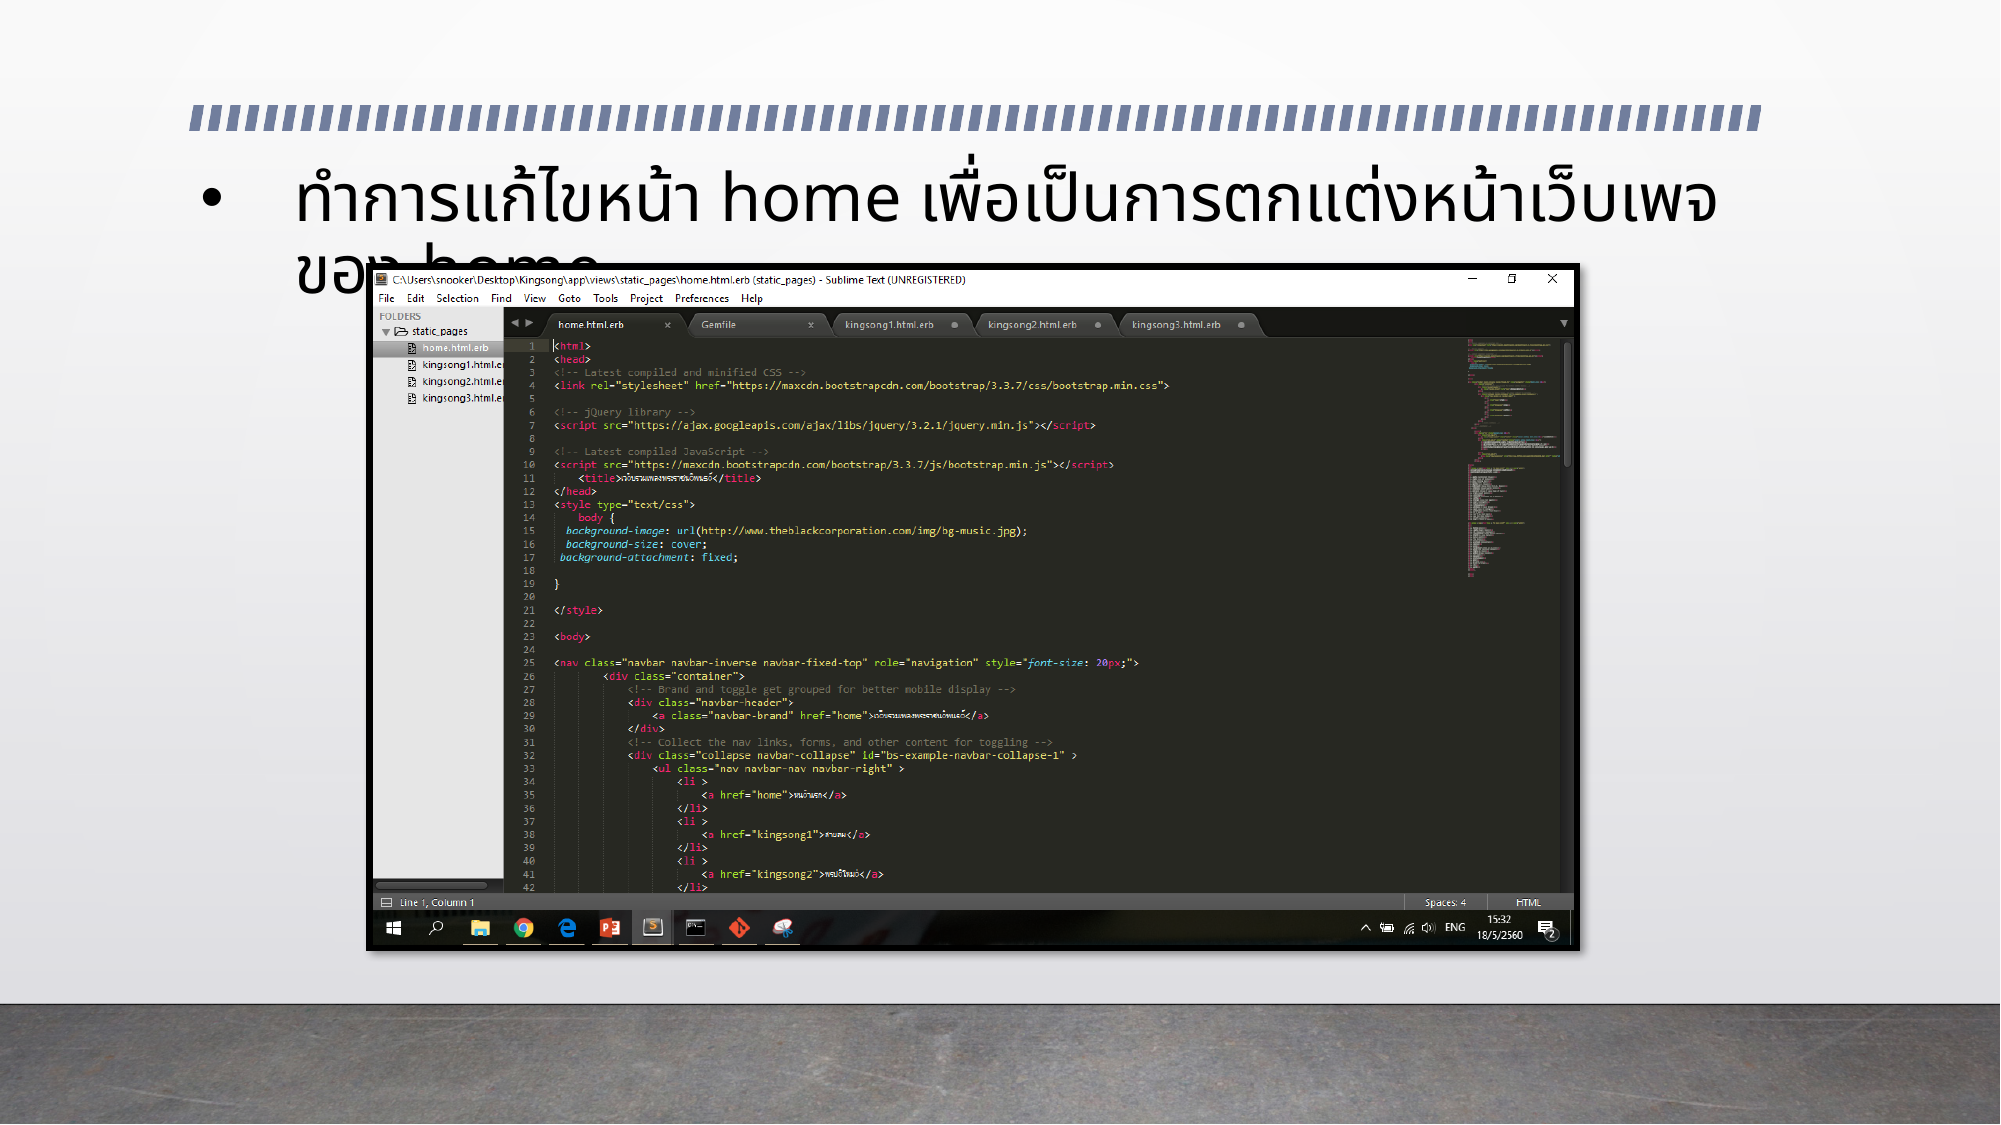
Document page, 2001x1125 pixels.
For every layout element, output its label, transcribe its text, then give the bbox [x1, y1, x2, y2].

title ทำการแก้ไขหน้า home เพื่อเป็นการตกแต่งหน้าเว็บเพจของ home [185, 156, 1761, 329]
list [372, 269, 1574, 945]
picture [0, 1004, 2000, 1124]
